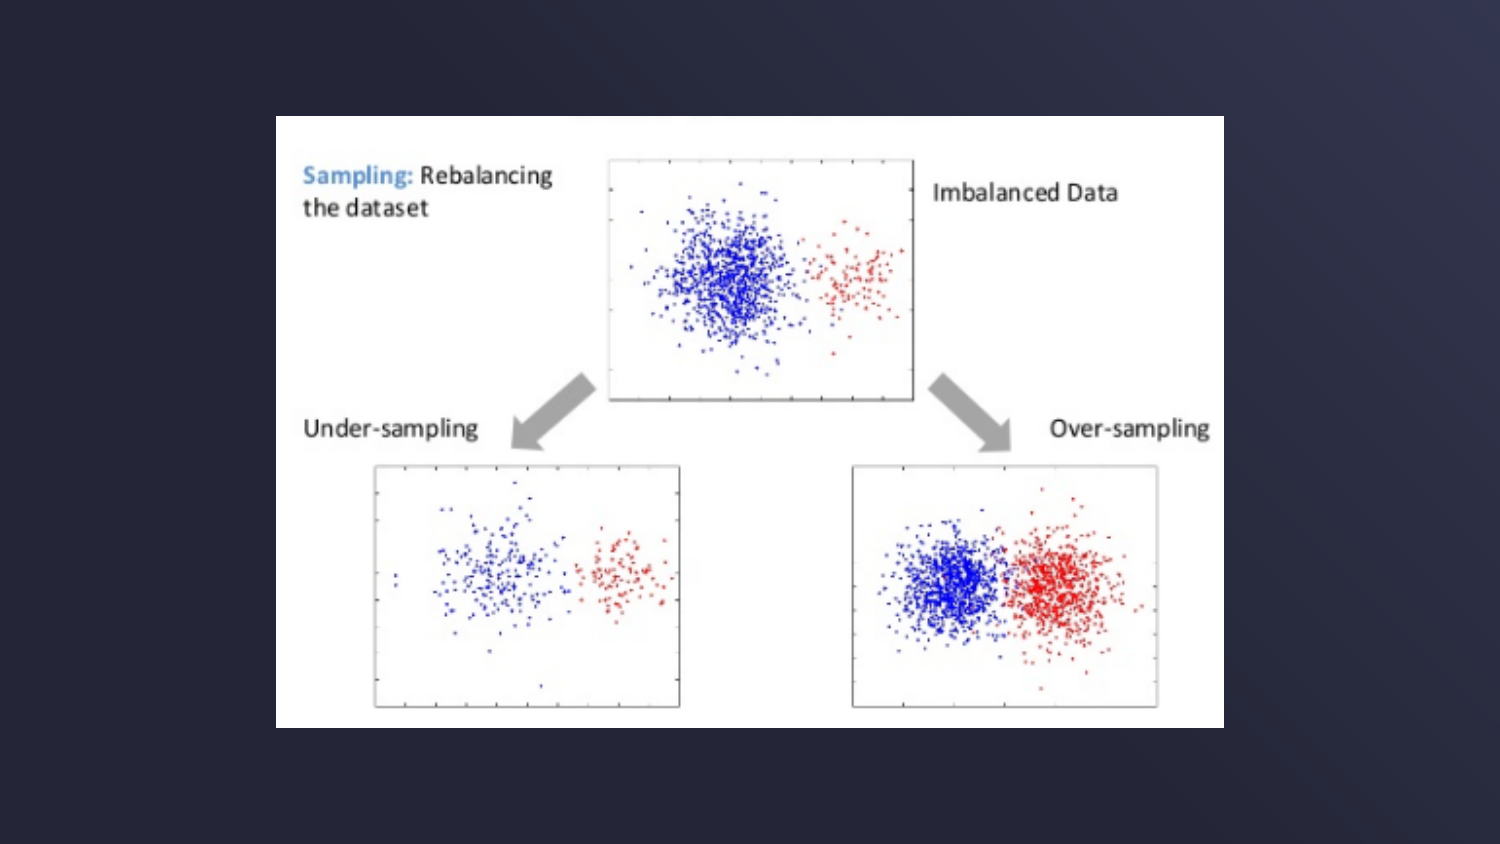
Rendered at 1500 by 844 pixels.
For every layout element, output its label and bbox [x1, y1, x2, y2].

picture [275, 115, 1225, 728]
